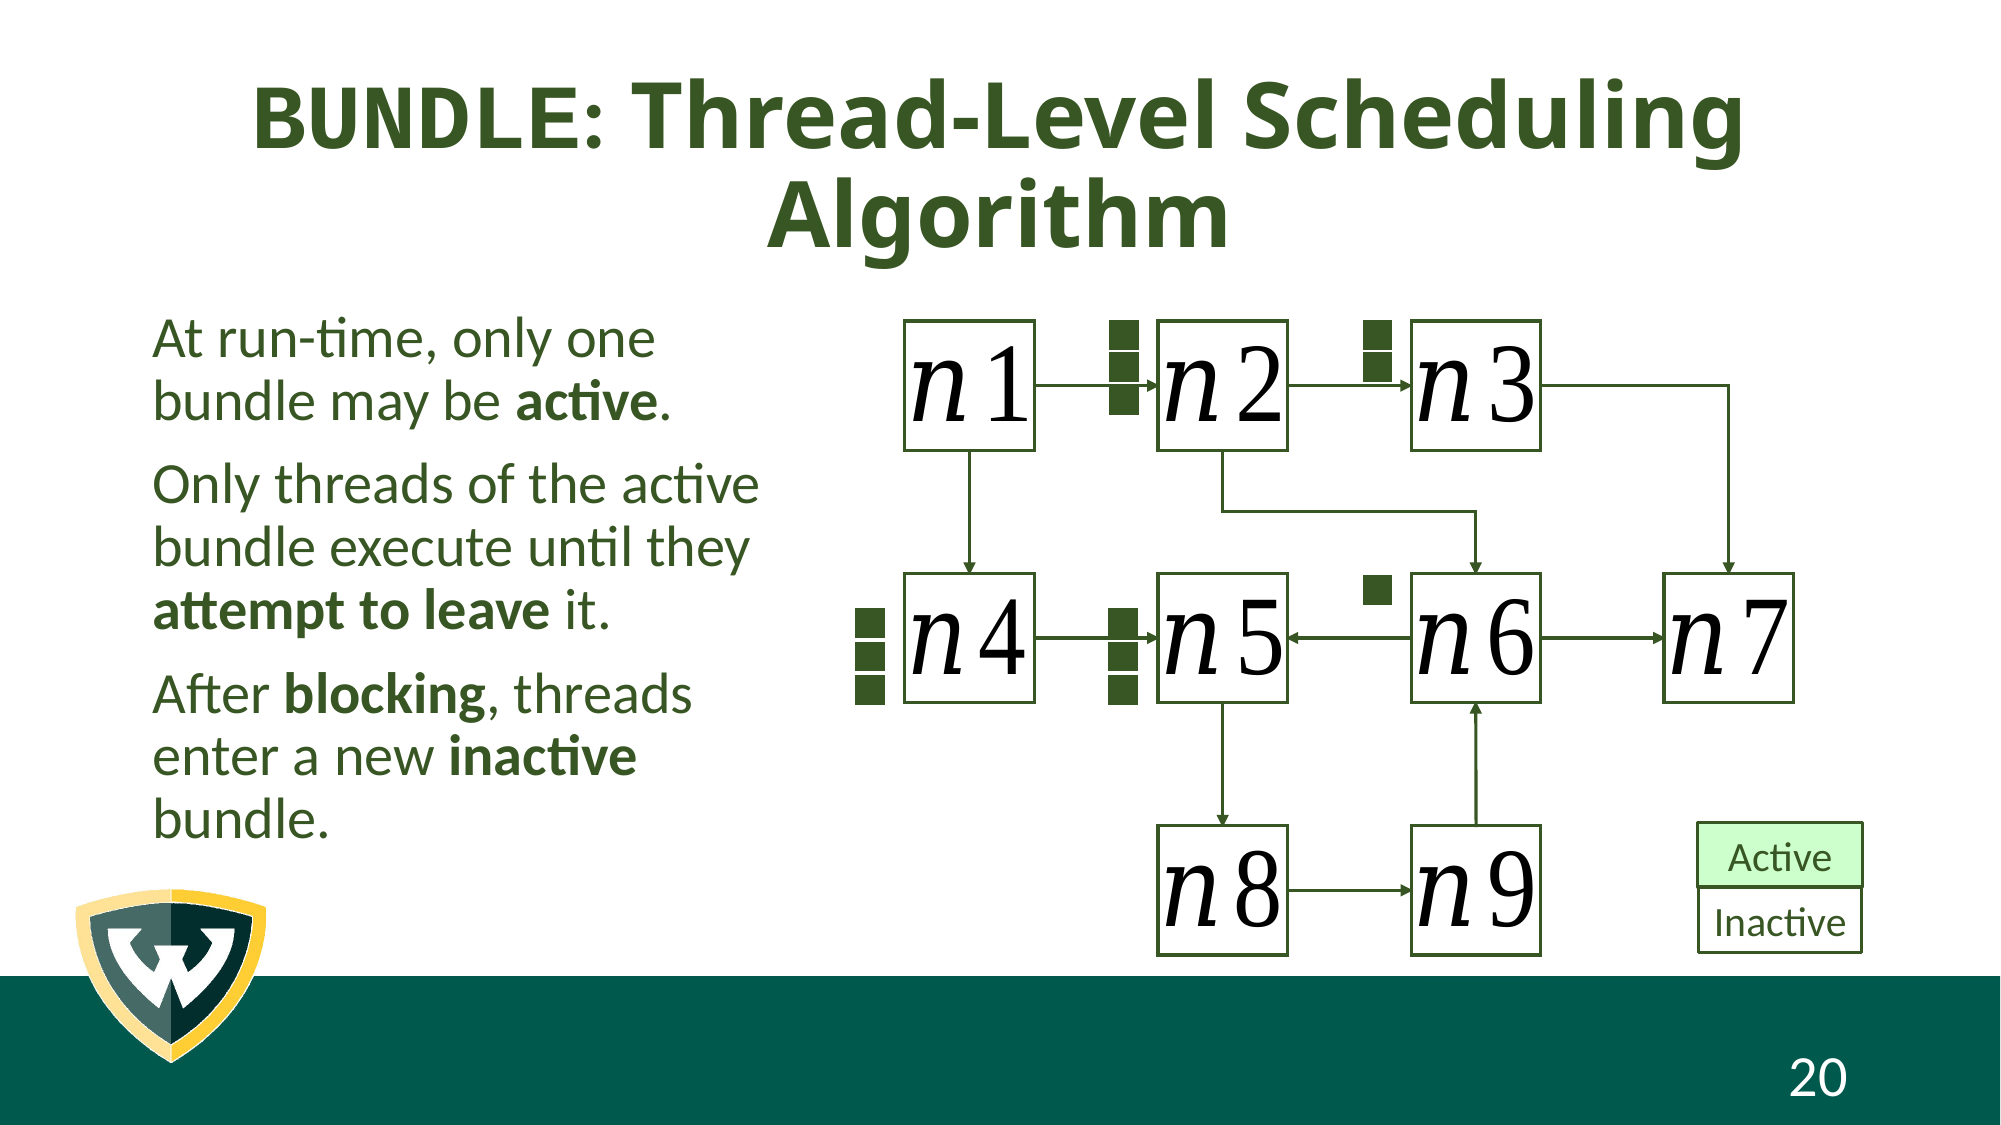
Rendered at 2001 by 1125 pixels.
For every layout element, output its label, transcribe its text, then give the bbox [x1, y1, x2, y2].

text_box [1697, 822, 1863, 954]
slide_number 20 [1412, 1042, 1863, 1103]
text_box [855, 642, 885, 671]
text_box [1363, 352, 1392, 382]
text_box [1108, 608, 1138, 637]
text_box [1109, 320, 1139, 350]
text_box [1363, 320, 1392, 350]
text_box [855, 675, 885, 705]
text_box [1286, 385, 1413, 637]
picture [0, 0, 2001, 1125]
title BUNDLE: Thread-Level Scheduling Algorithm [137, 59, 1863, 278]
text_box [1108, 675, 1138, 705]
text_box [1109, 352, 1139, 382]
text_box [855, 608, 885, 638]
text_box [1108, 642, 1138, 671]
text_box [1109, 386, 1139, 415]
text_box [1539, 385, 1729, 575]
list At run-time, only one bundle may be active. Only threads of the active bundle execute until they attempt to leave it. After blocking, threads enter a new inactive bundle. [137, 299, 780, 977]
